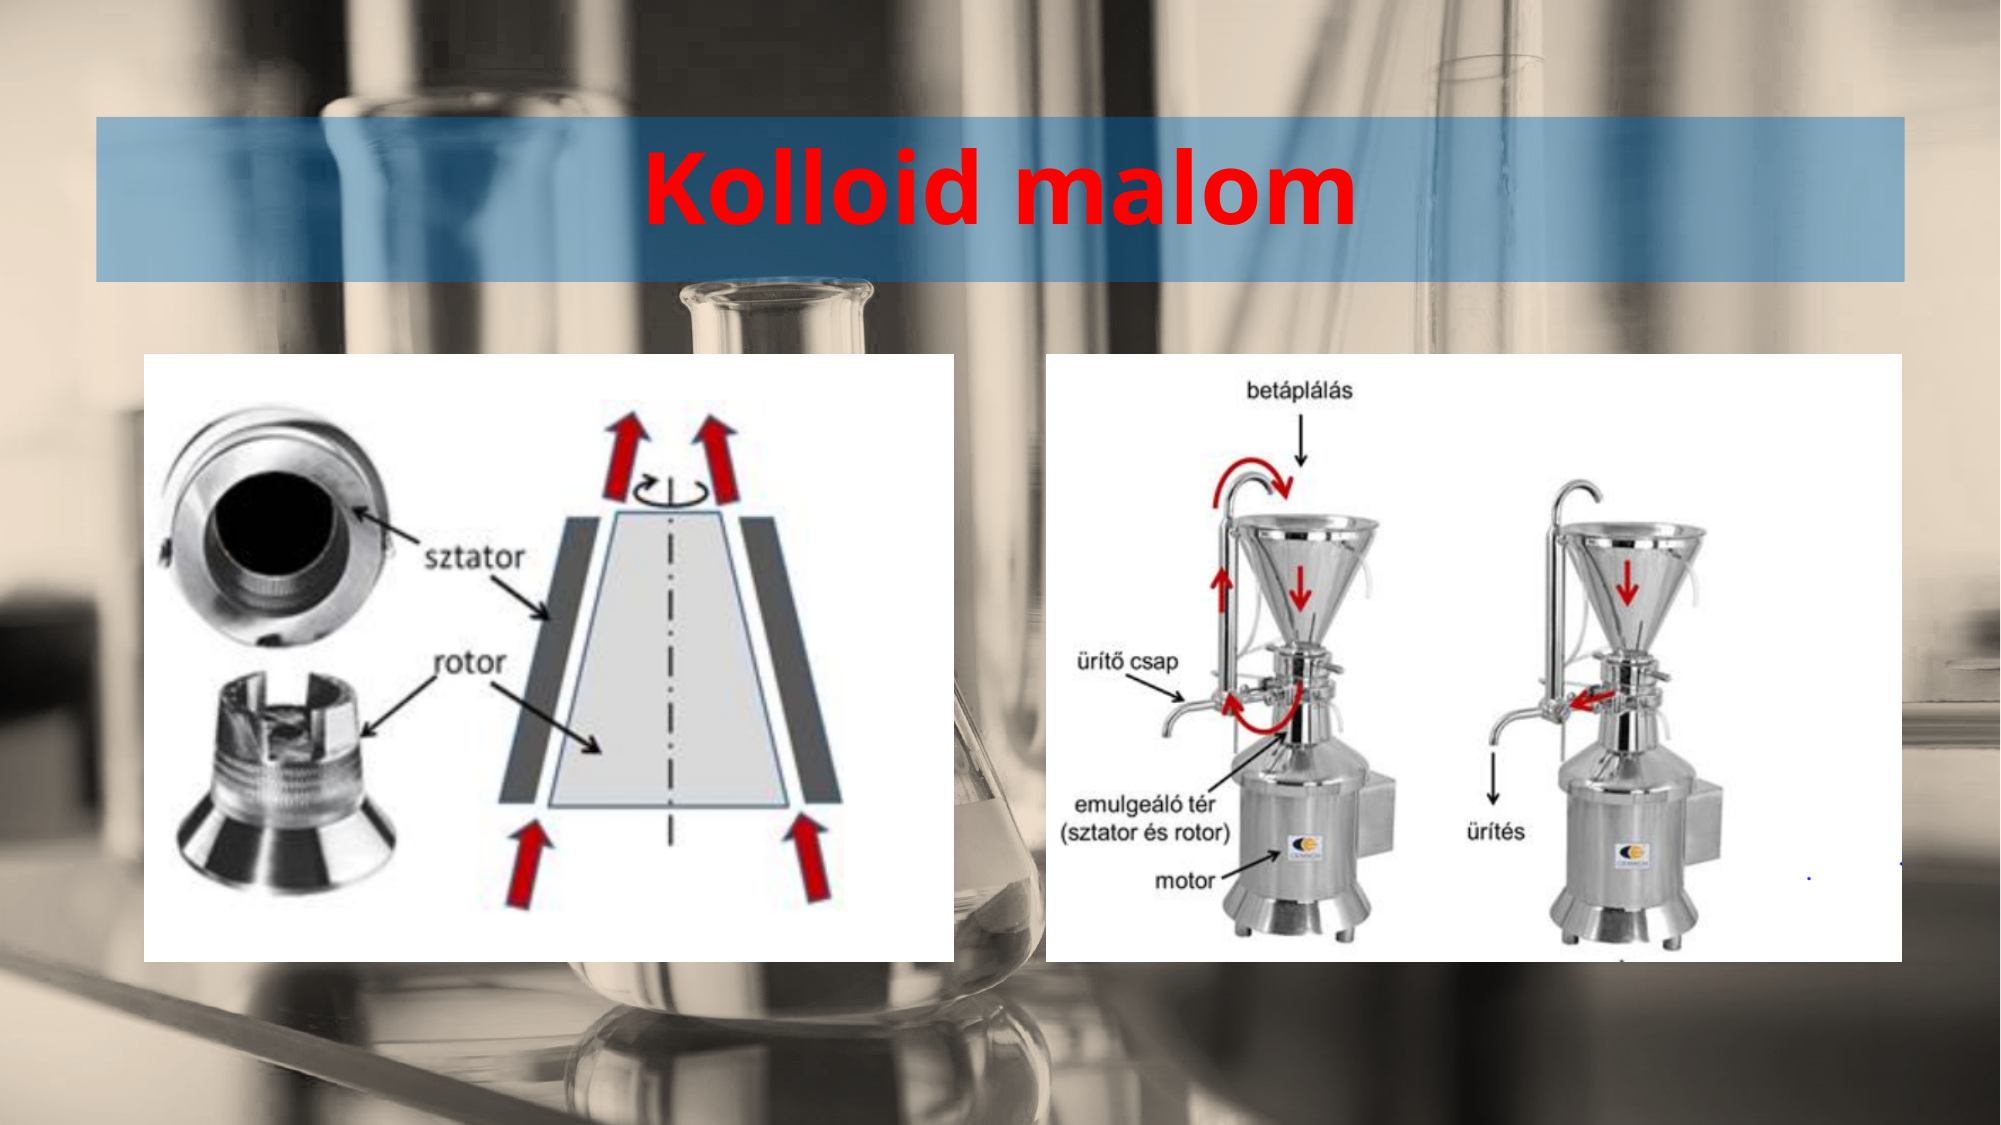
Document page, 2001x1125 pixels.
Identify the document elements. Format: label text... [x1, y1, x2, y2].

text_box Kolloid malom [96, 116, 1905, 282]
picture [144, 354, 954, 962]
picture [1046, 354, 1902, 962]
